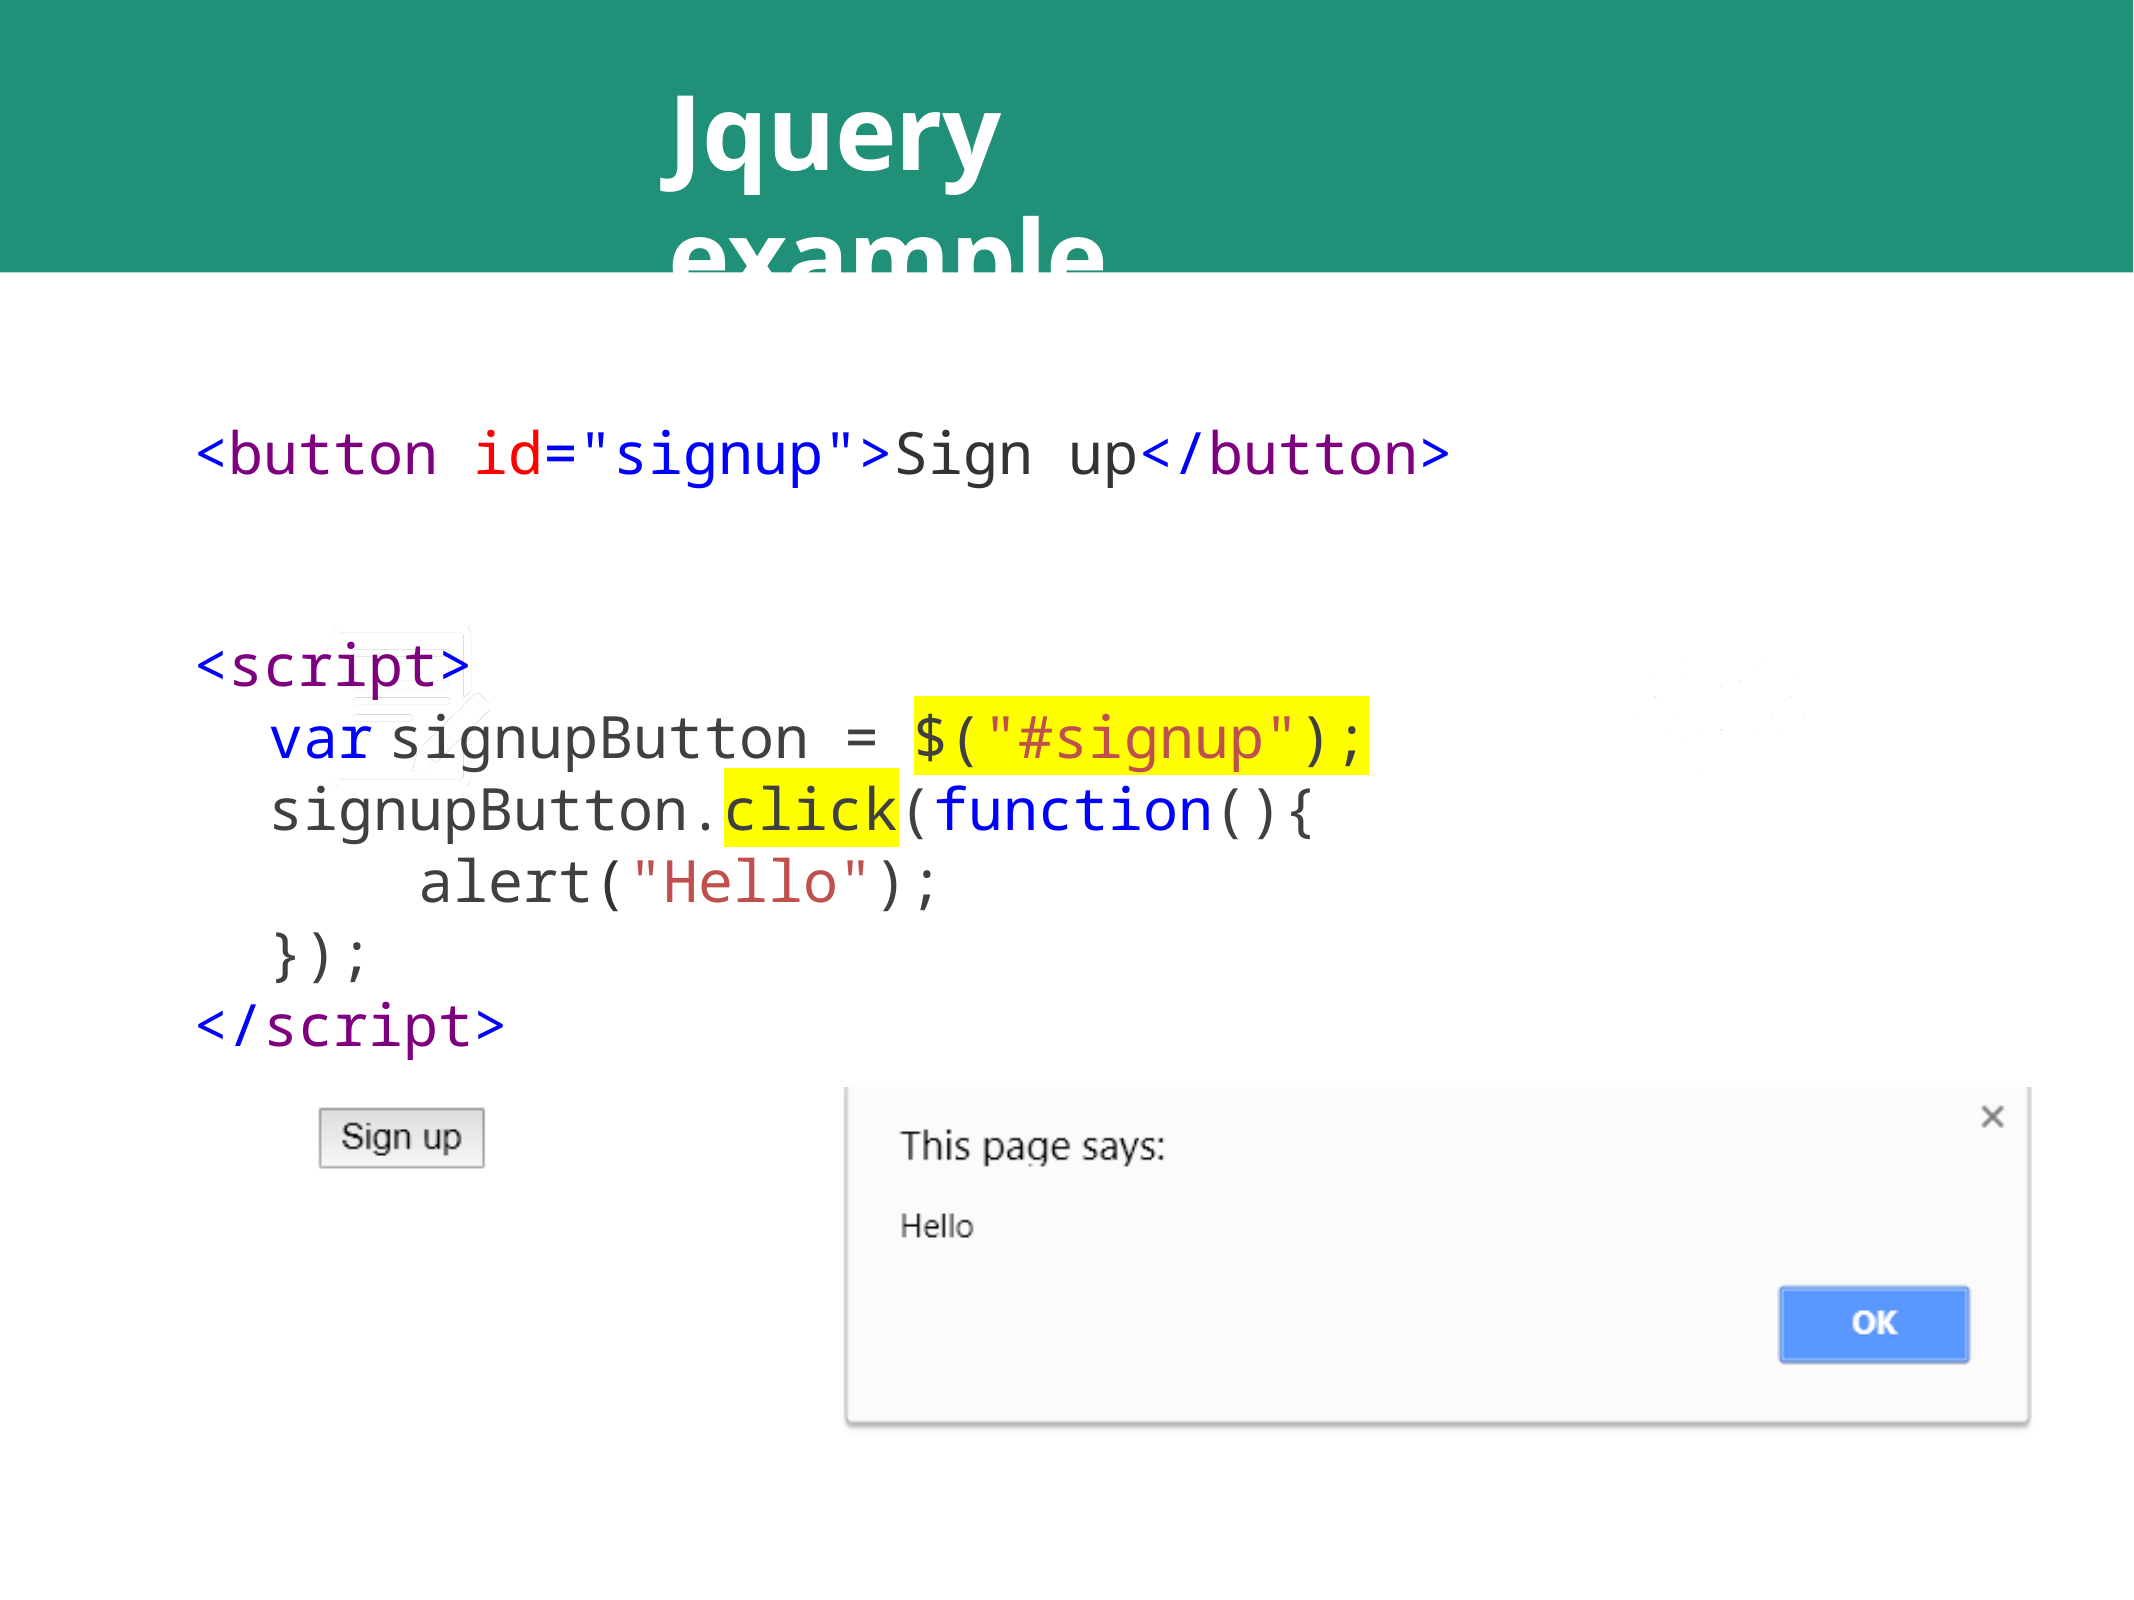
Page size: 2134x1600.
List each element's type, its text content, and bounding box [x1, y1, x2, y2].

text_box <button id="signup">Sign up</button> <script> var signupButton = $("#signup"); signupButton.click(function(){ alert("Hello"); }); </script> [191, 415, 2134, 1419]
picture [311, 1087, 2060, 1462]
title Jquery example [666, 66, 1465, 334]
text_box [0, 0, 2134, 273]
